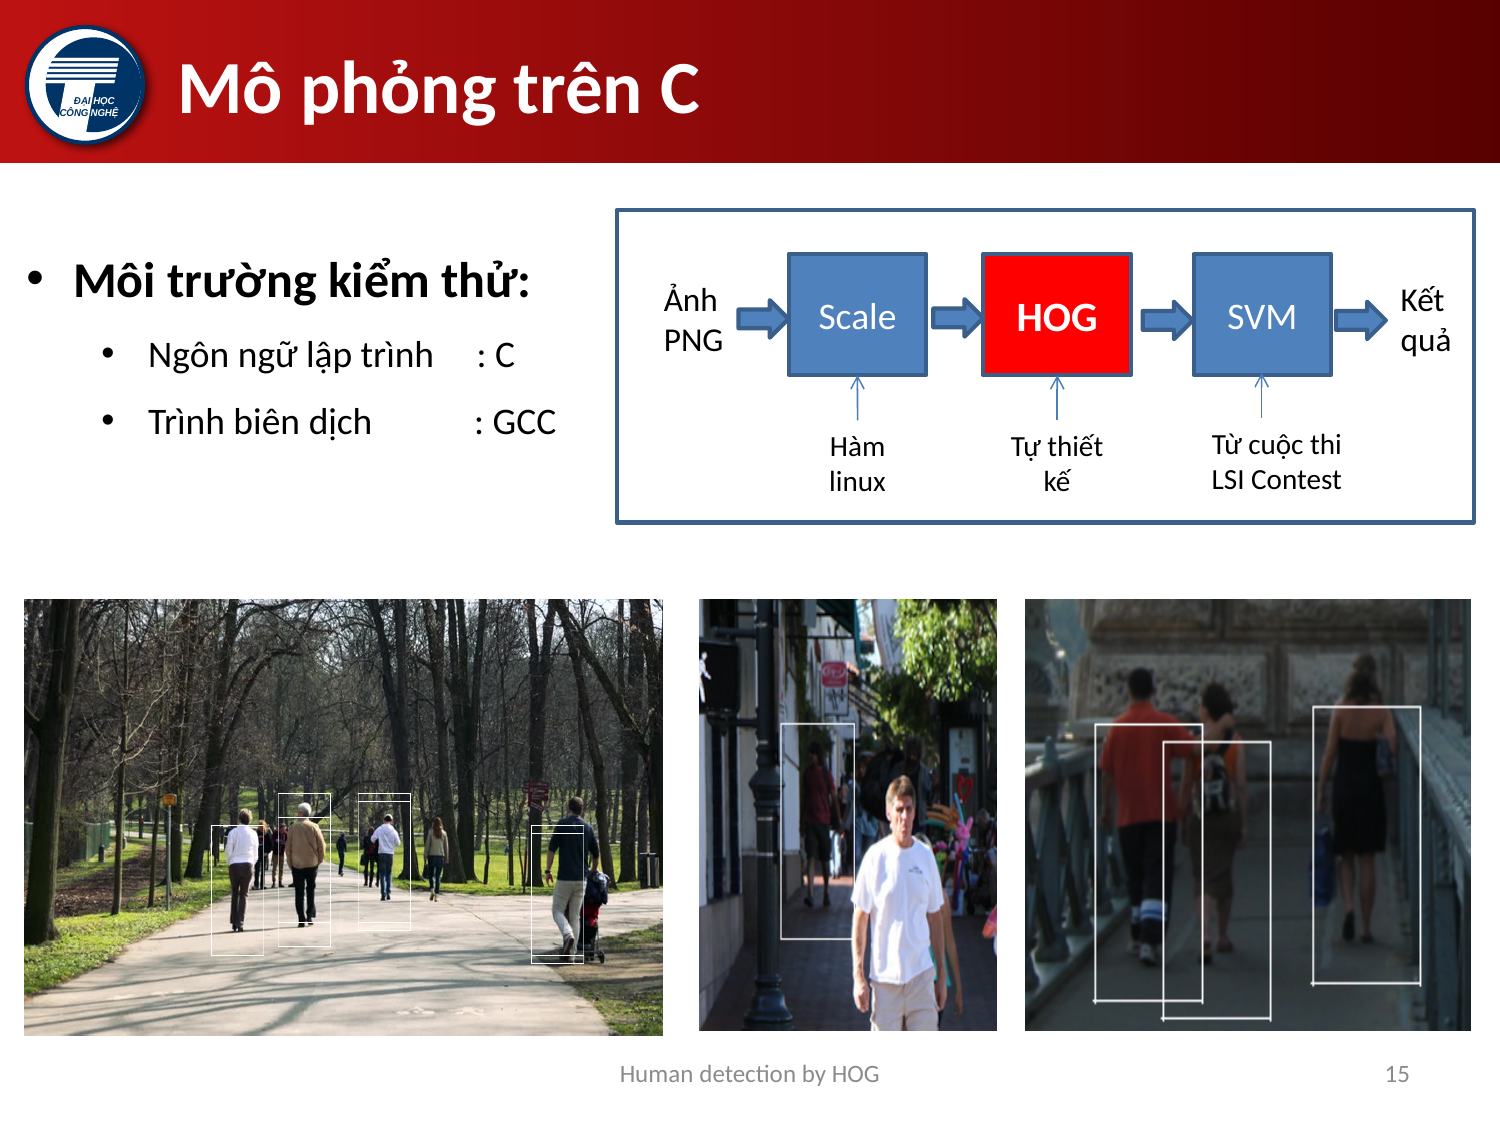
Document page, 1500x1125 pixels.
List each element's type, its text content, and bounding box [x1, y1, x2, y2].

footer Human detection by HOG [512, 1042, 988, 1103]
picture [24, 599, 663, 1037]
text_box Tự thiết kế [988, 420, 1126, 505]
picture [699, 599, 997, 1032]
text_box Từ cuộc thi LSI Contest [1192, 418, 1361, 503]
text_box [615, 208, 1476, 525]
text_box Hàm linux [788, 420, 927, 505]
title Mô phỏng trên C [162, 24, 1425, 143]
slide_number 15 [1074, 1042, 1425, 1103]
picture [1024, 599, 1471, 1032]
text_box Môi trường kiểm thử: Ngôn ngữ lập trình : C Trình biên dịch : GCC [11, 210, 587, 450]
